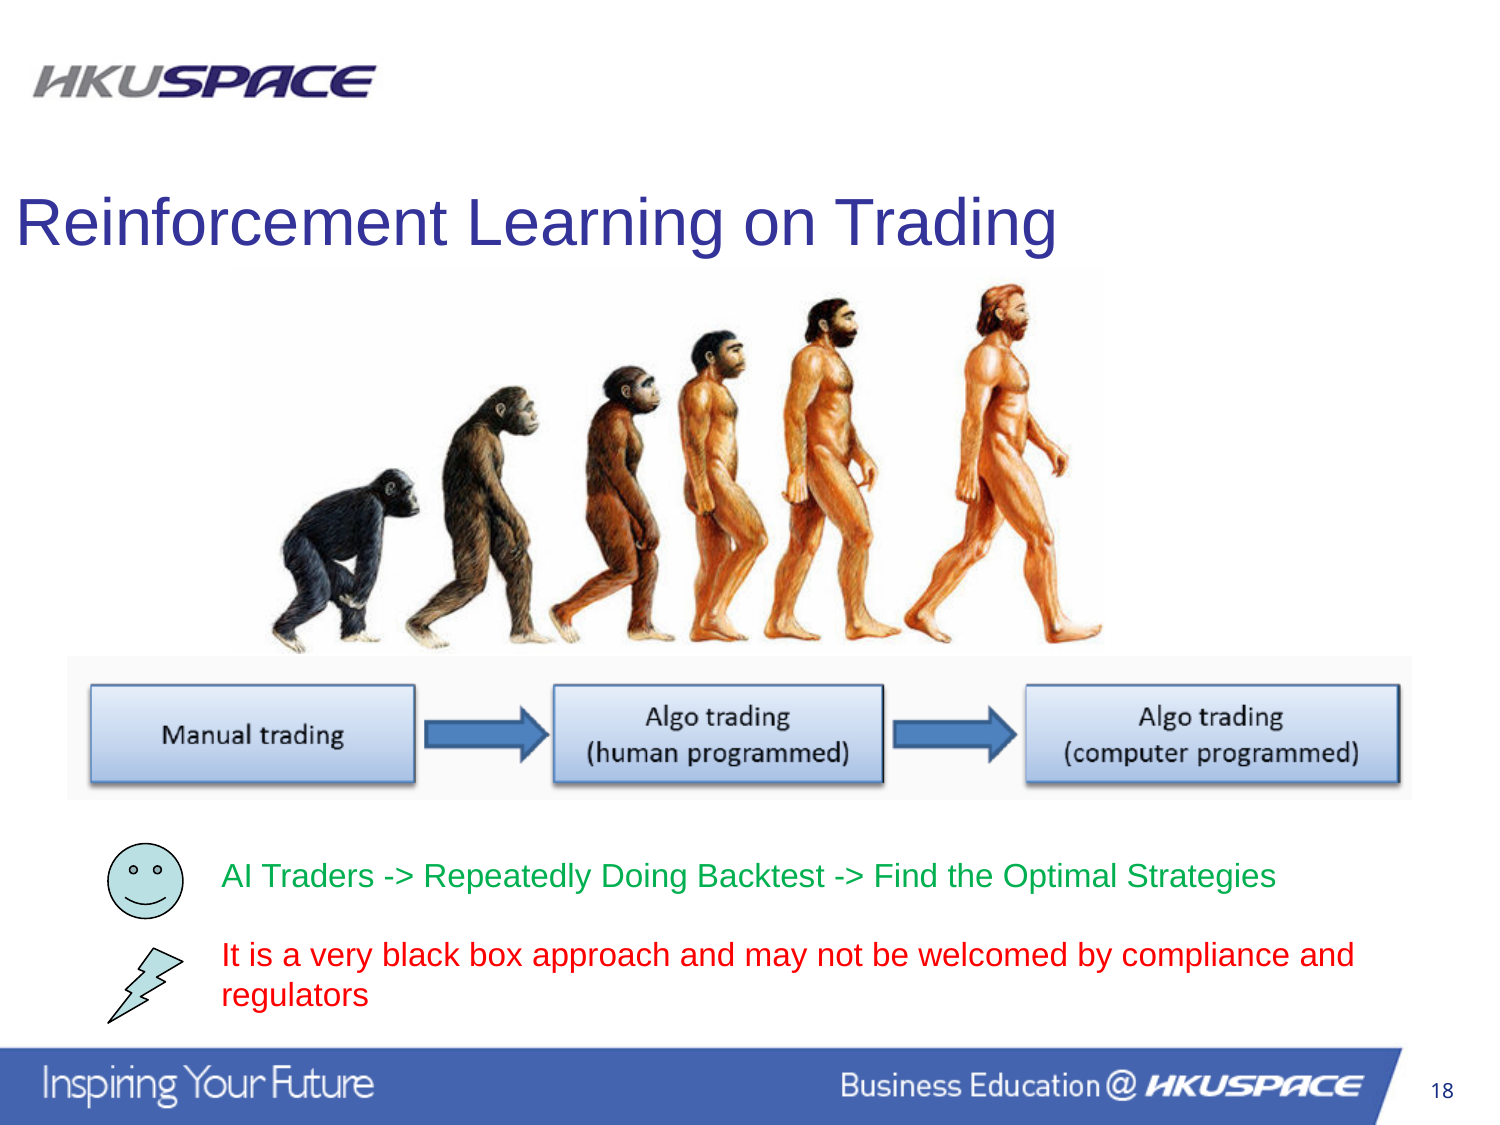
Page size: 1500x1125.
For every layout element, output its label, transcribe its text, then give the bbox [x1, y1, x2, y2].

text_box AI Traders -> Repeatedly Doing Backtest -> Find the Optimal Strategies It is a very black box approach and may not be welcomed by compliance and regulators [206, 846, 1388, 1021]
text_box [107, 948, 183, 1024]
title Reinforcement Learning on Trading [0, 101, 1325, 266]
picture [0, 0, 1500, 1125]
text_box [107, 843, 183, 919]
slide_number 18 [1415, 1070, 1499, 1125]
